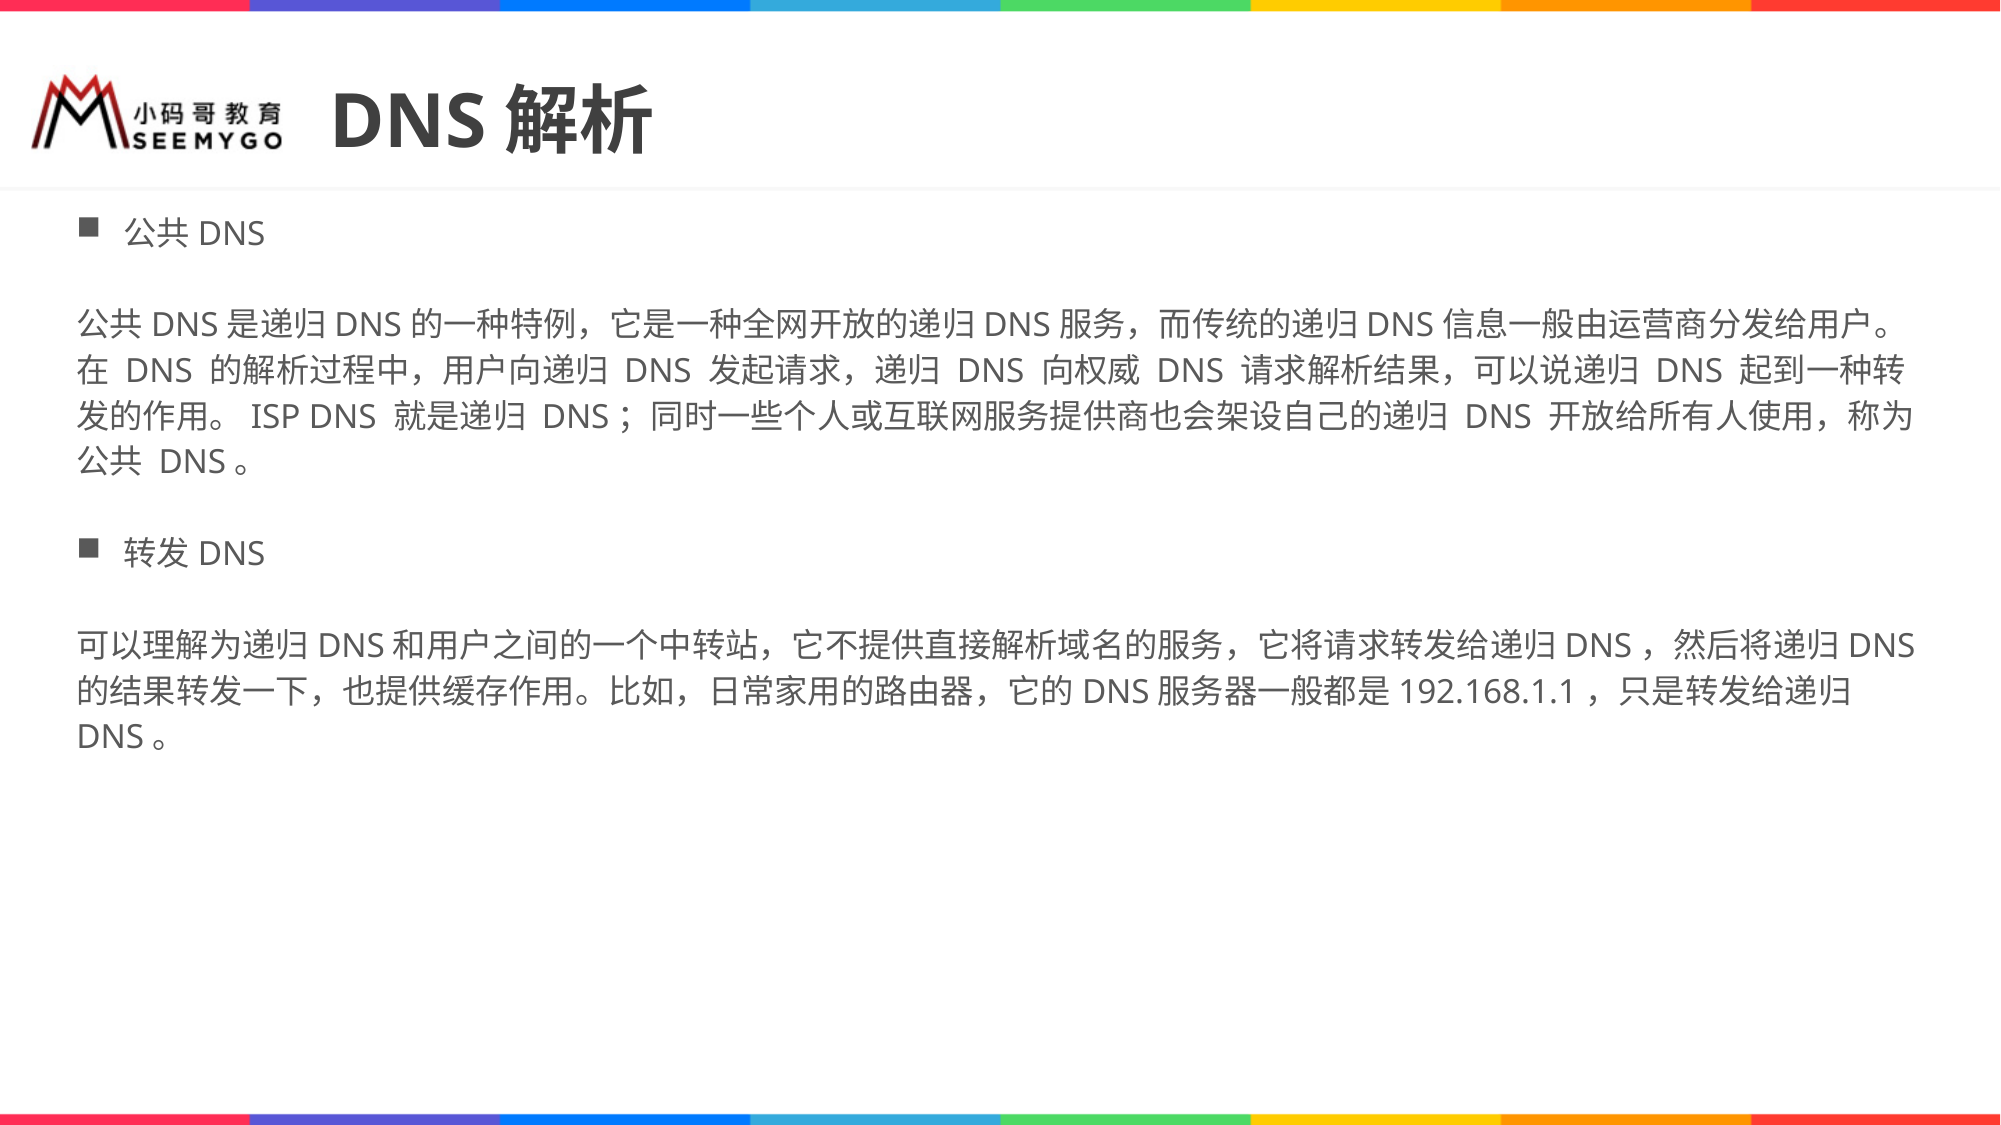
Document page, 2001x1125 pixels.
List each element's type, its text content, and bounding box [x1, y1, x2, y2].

picture [0, 0, 2001, 1125]
title DNS解析 [314, 64, 1968, 182]
text_box 公共DNS 公共DNS是递归DNS的一种特例，它是一种全网开放的递归DNS服务，而传统的递归DNS信息一般由运营商分发给用户。 在 DNS 的解析过程中，用户向递归 DNS 发起请求，递归 DNS 向权威 DNS 请求解析结果，可以说递归 DNS 起到一种转发的作用。ISP DNS 就是递归 DNS；同时一些个人或互联网服务提供商也会架设自己的递归 DNS 开放给所有人使用，称为公共 DNS。 转发DNS 可以理解为递归DNS和用户之间的一个中转站，它不提供直接解析域名的服务，它将请求转发给递归DNS，然后将递归DNS的结果转发一下，也提供缓存作用。比如，日常家用的路由器，它的DNS服务器一般都是192.168.1.1，只是转发给递归DNS。 [61, 198, 1949, 1040]
